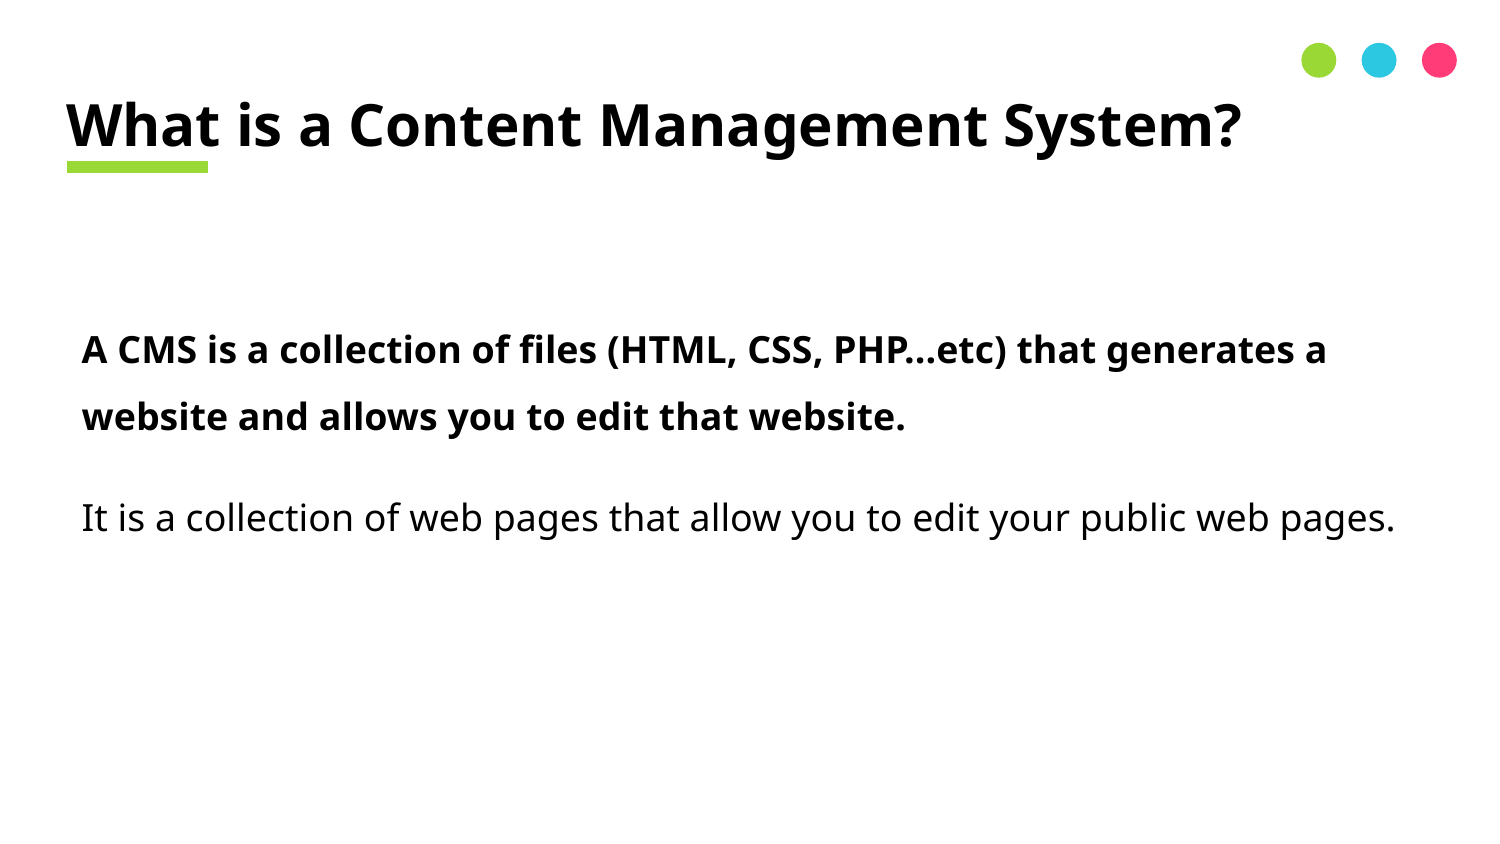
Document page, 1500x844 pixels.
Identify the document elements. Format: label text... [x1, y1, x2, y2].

text_box [1301, 42, 1337, 78]
title What is a Content Management System? [51, 72, 1449, 167]
text_box [1361, 42, 1397, 78]
list A CMS is a collection of files (HTML, CSS, PHP...etc) that generates a website and allows you to edit that website. It is a collection of web pages that allow you to edit your public web pages. [66, 288, 1449, 716]
text_box [1421, 42, 1457, 78]
